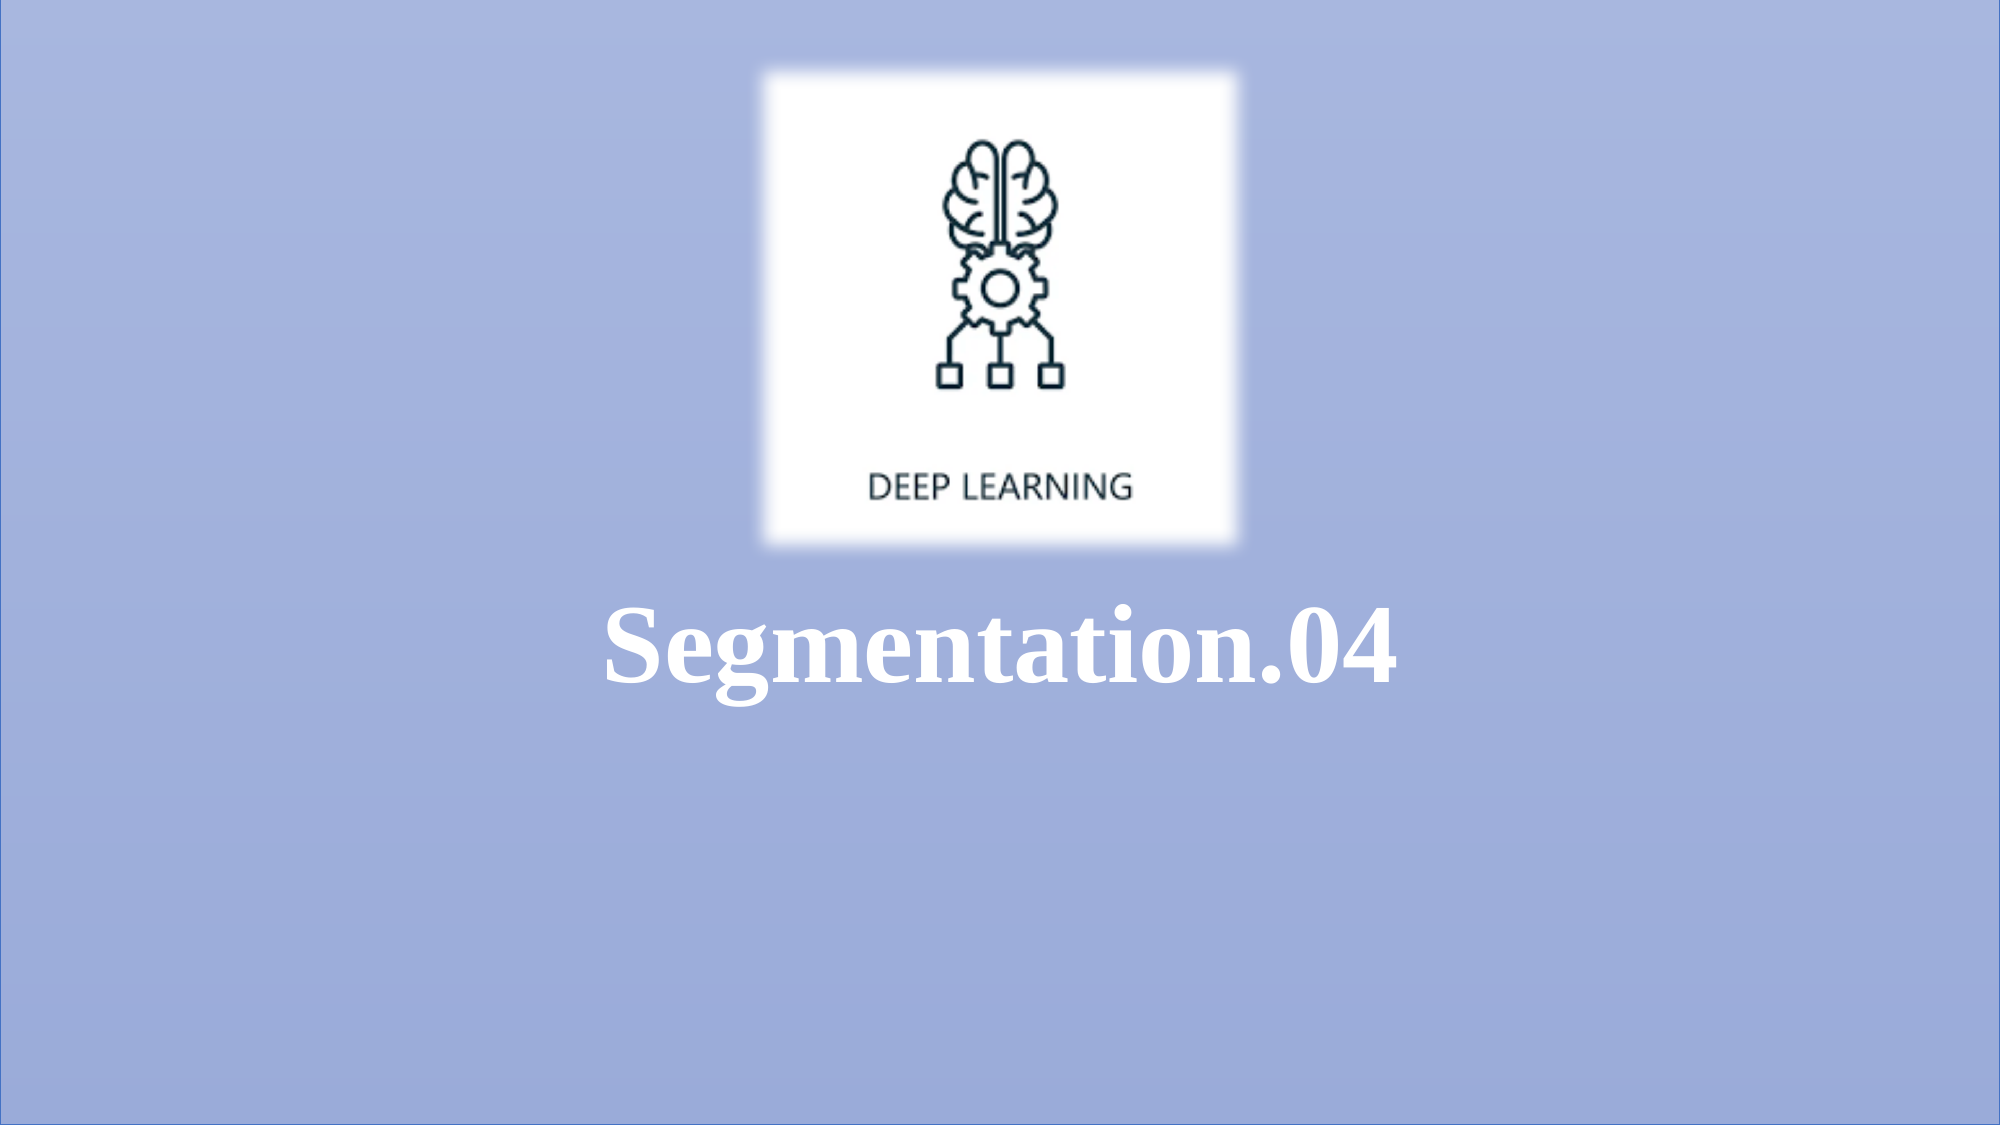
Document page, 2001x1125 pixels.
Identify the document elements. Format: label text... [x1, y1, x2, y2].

text_box 04.Segmentation [504, 562, 1496, 713]
picture [745, 53, 1255, 563]
text_box [0, 0, 2000, 1125]
